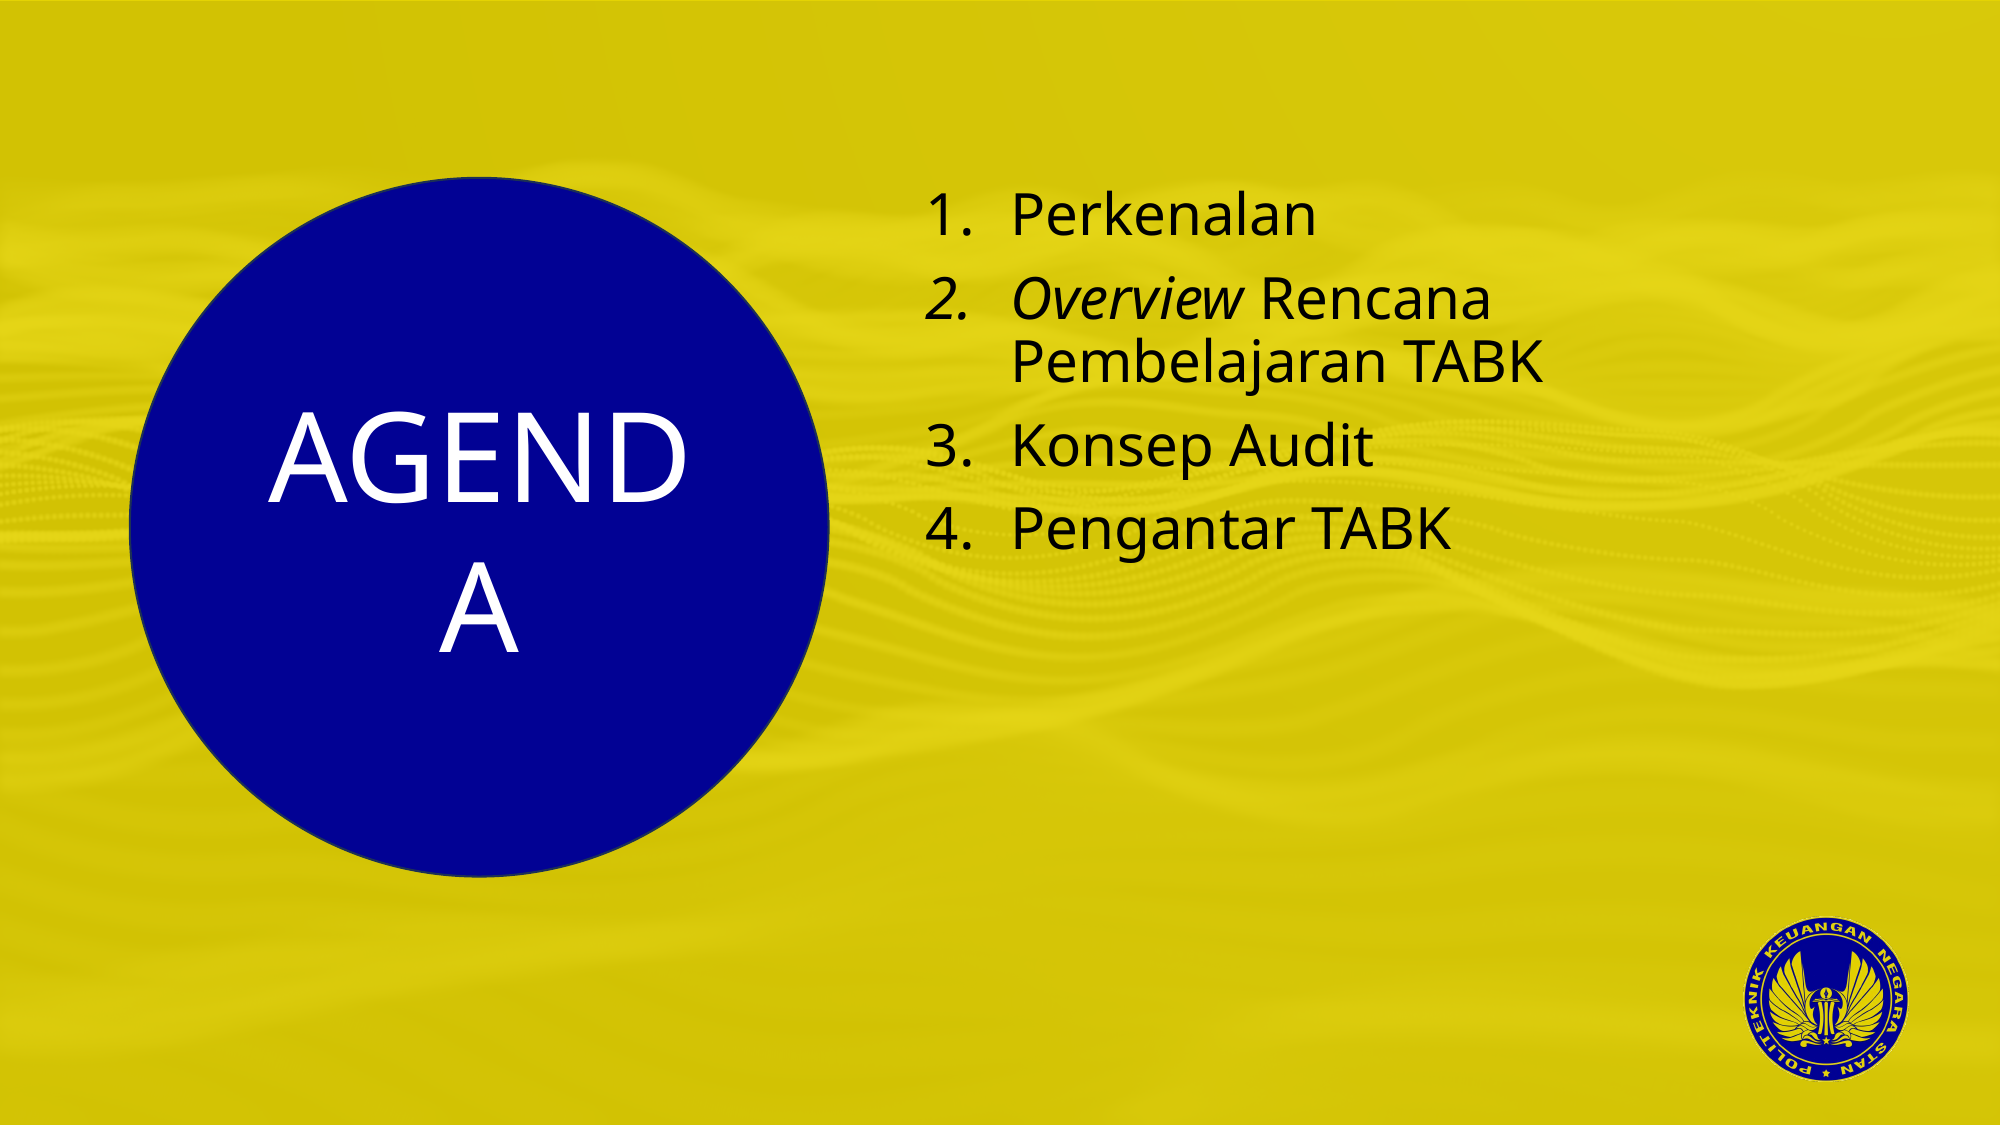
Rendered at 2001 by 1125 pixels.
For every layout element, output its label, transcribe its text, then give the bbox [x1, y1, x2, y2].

picture [1743, 916, 1909, 1082]
list Perkenalan Overview Rencana Pembelajaran TABK Konsep Audit Pengantar TABK [910, 177, 1863, 946]
